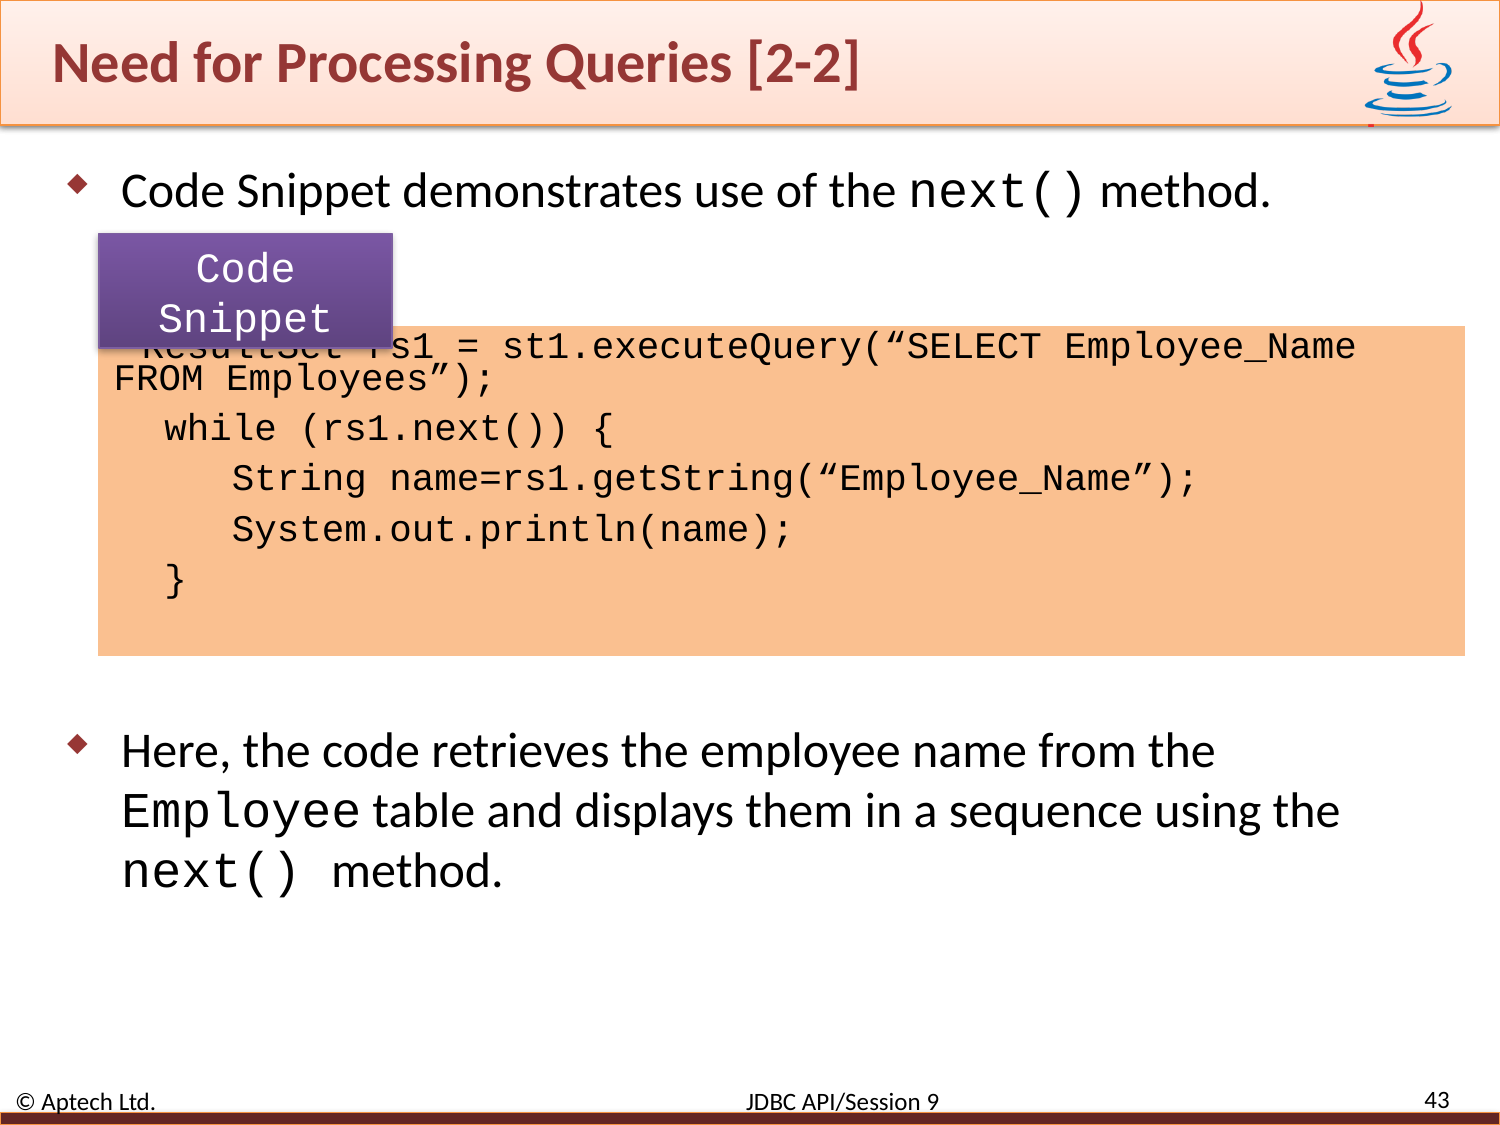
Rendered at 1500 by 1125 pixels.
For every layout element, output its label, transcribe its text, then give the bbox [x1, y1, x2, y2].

list Code Snippet demonstrates use of the next() method. Here, the code retrieves the employee name from the Employee table and displays them in a sequence using the next() method. [49, 149, 1463, 1013]
slide_number 43 [1337, 1084, 1465, 1113]
title Need for Processing Queries [2-2] [37, 24, 1288, 93]
text_box ResultSet rs1 = st1.executeQuery(“SELECT Employee_Name FROM Employees”); while (rs1.next()) { String name=rs1.getString(“Employee_Name”); System.out.println(name); } [98, 326, 1465, 656]
text_box Code Snippet [98, 233, 393, 349]
footer © Aptech Ltd. JDBC API/Session 9 [0, 1087, 1325, 1113]
picture [1362, 0, 1454, 127]
